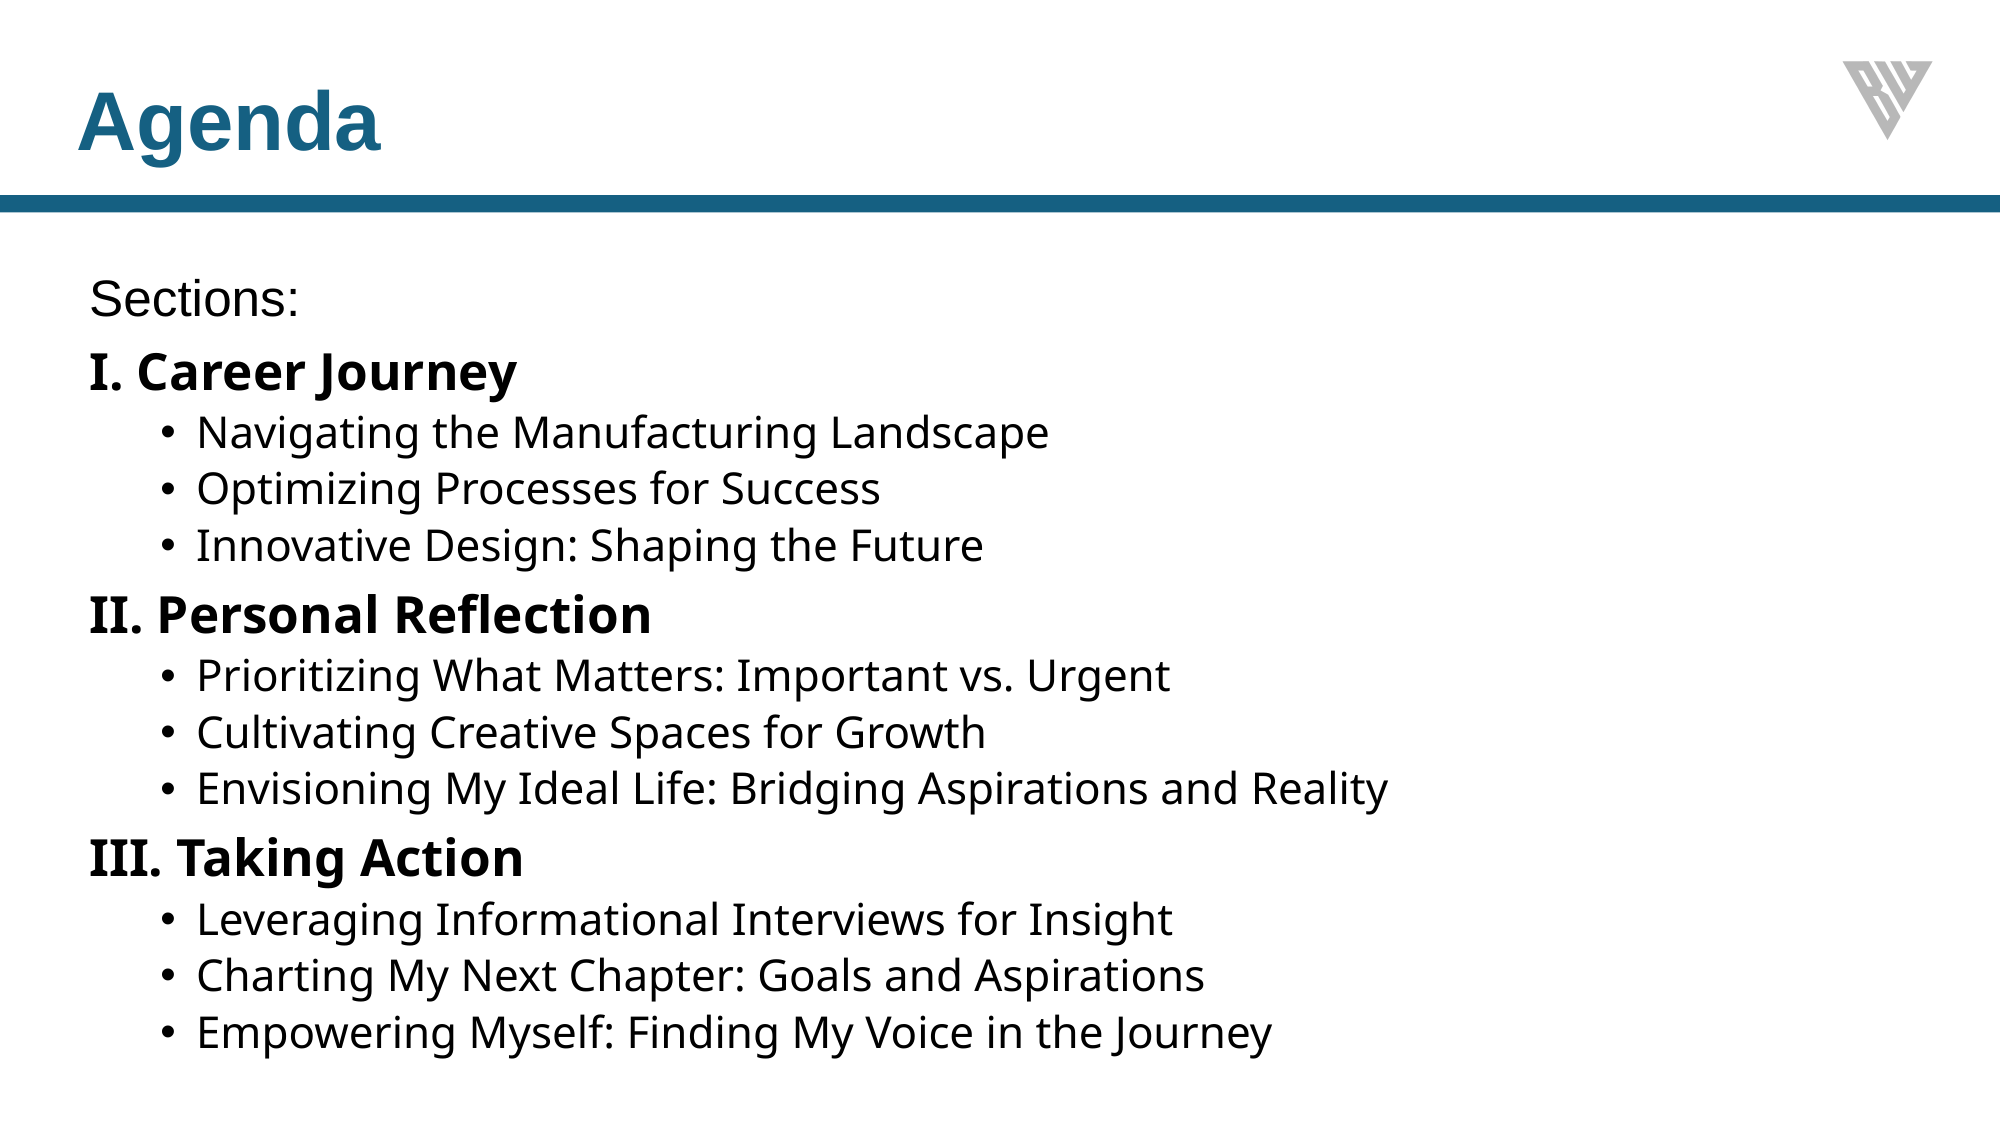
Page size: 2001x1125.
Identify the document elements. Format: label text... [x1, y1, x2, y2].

picture [1839, 57, 1935, 144]
list Sections: I. Career Journey Navigating the Manufacturing Landscape Optimizing Processes for Success Innovative Design: Shaping the Future II. Personal Reflection Prioritizing What Matters: Important vs. Urgent Cultivating Creative Spaces for Growth Envisioning My Ideal Life: Bridging Aspirations and Reality III. Taking Action Leveraging Informational Interviews for Insight Charting My Next Chapter: Goals and Aspirations Empowering Myself: Finding My Voice in the Journey [74, 265, 1863, 1074]
title Agenda [61, 34, 1863, 194]
text_box [0, 194, 2000, 214]
